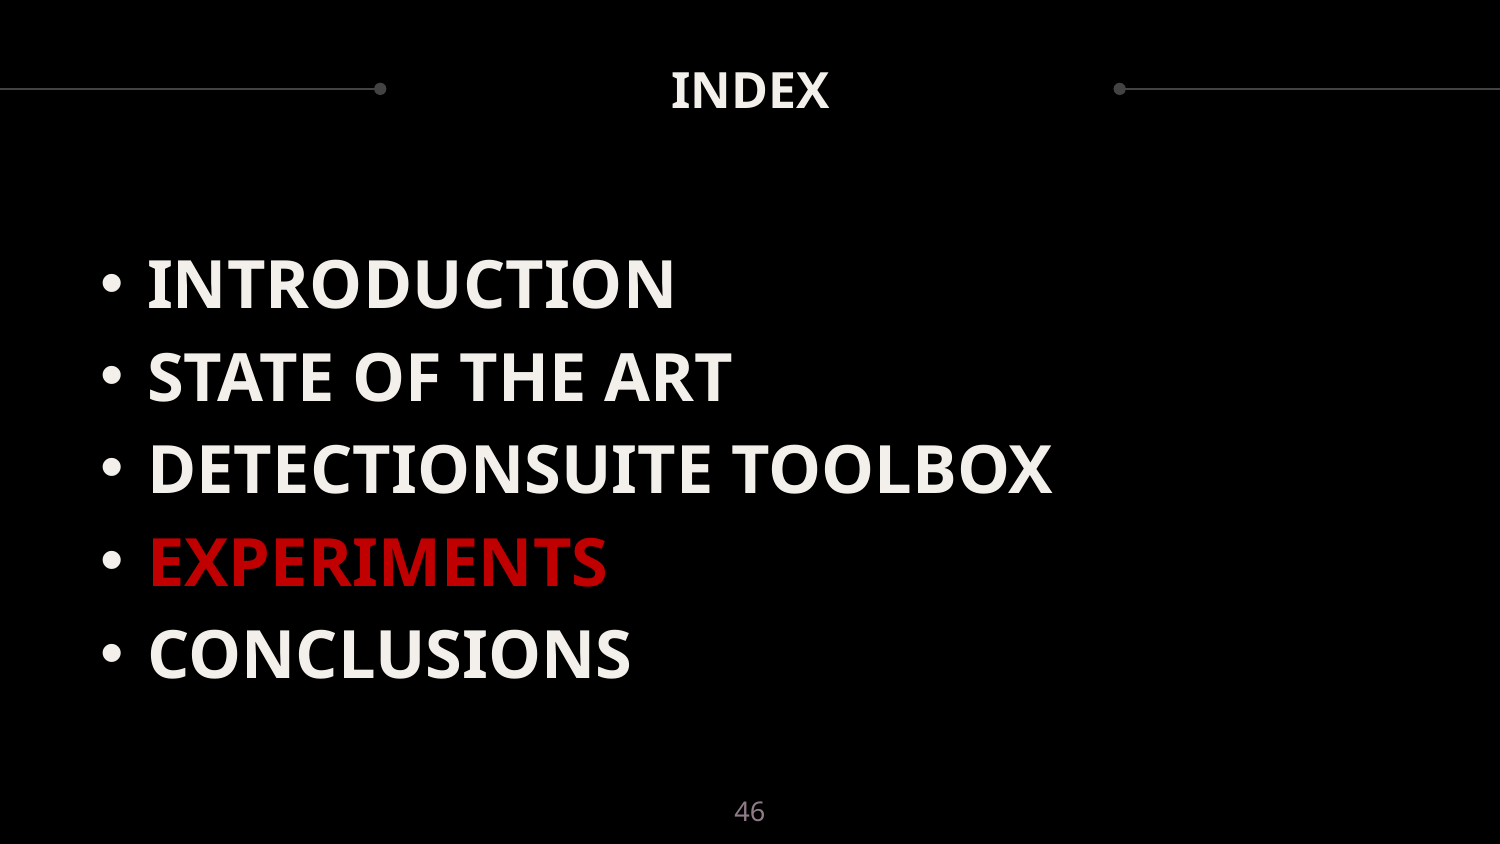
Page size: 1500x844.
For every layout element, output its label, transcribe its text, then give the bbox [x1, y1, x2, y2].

title INDEX [382, 18, 1119, 160]
slide_number 46 [705, 779, 795, 844]
text_box INTRODUCTION STATE OF THE ART DETECTIONSUITE TOOLBOX EXPERIMENTS CONCLUSIONS [85, 226, 1415, 712]
